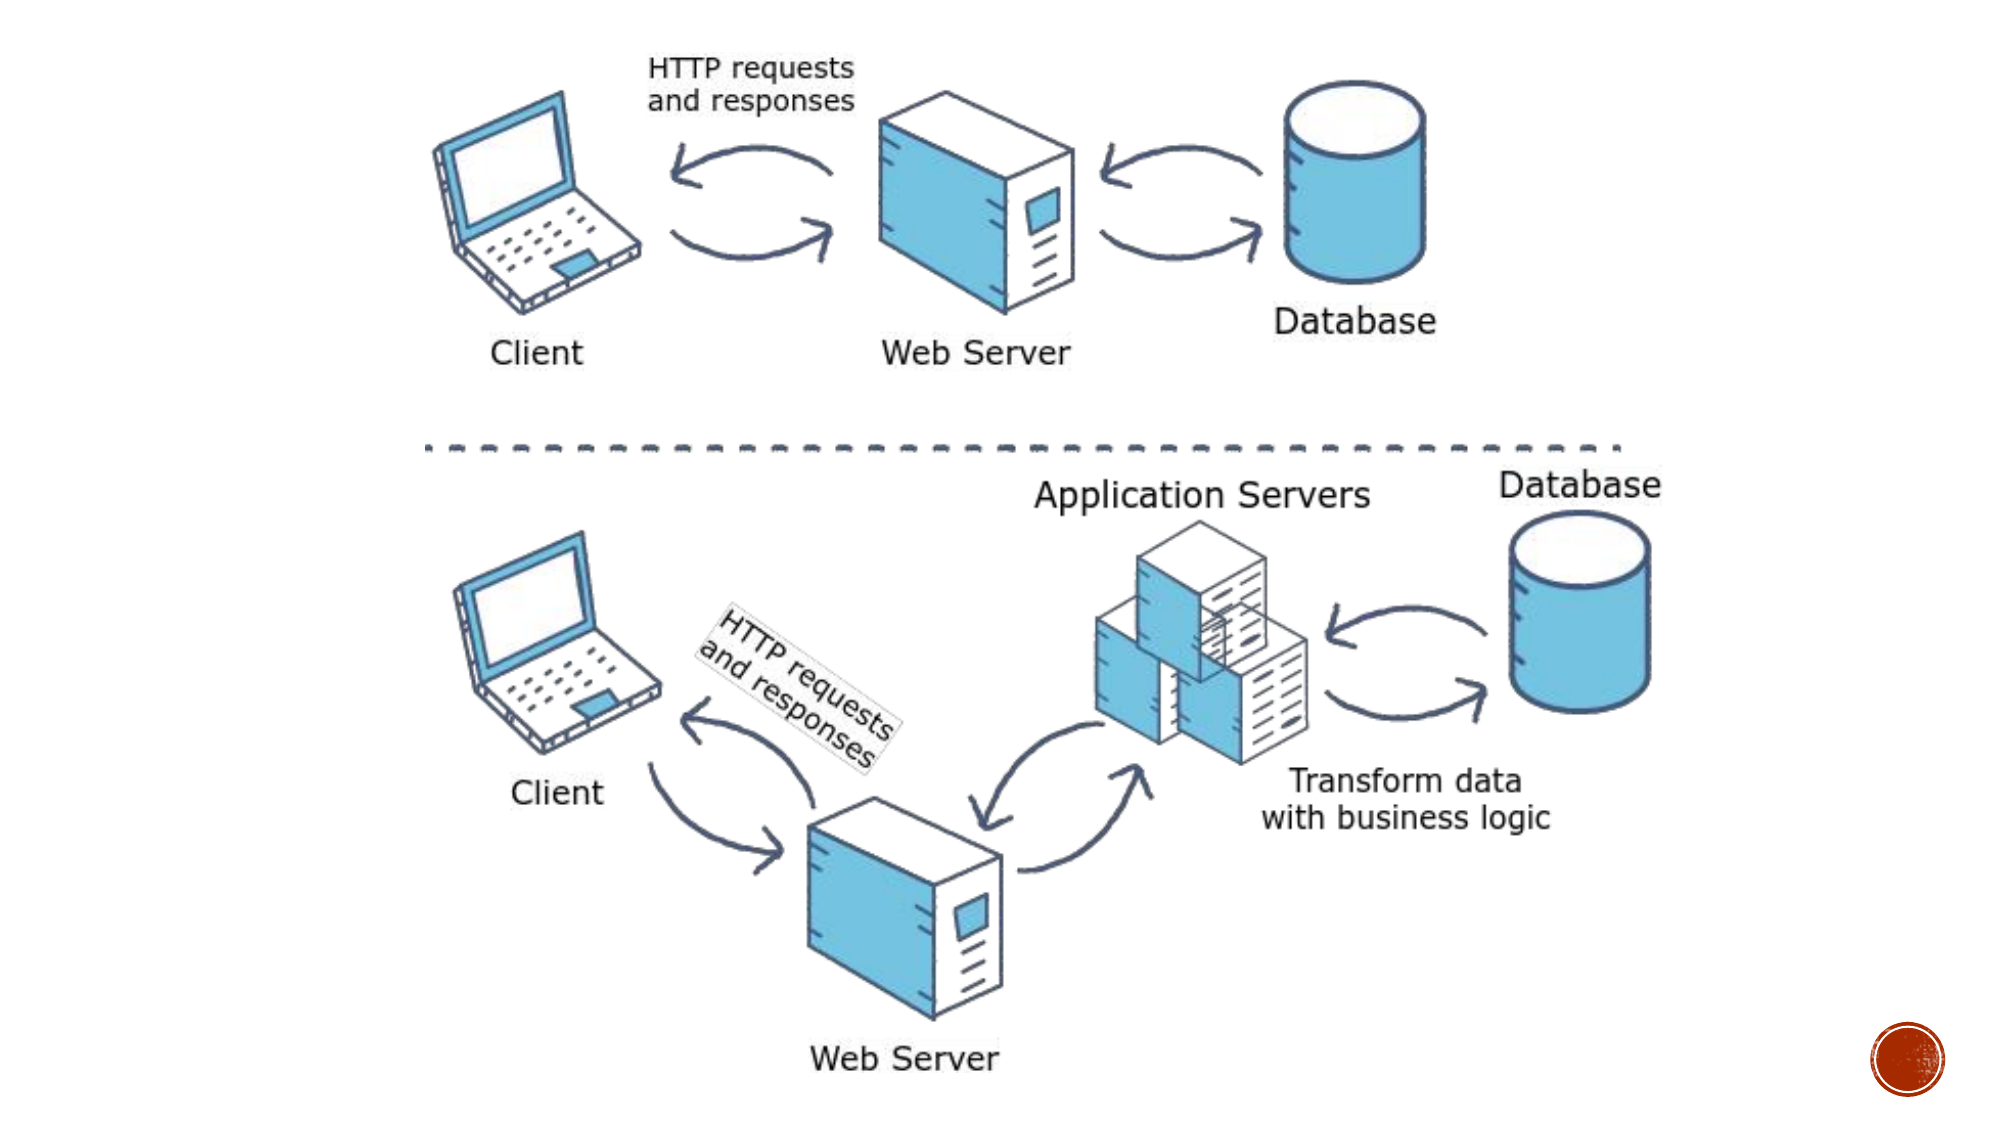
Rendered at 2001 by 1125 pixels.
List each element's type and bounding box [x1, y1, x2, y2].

picture [425, 52, 1695, 1073]
